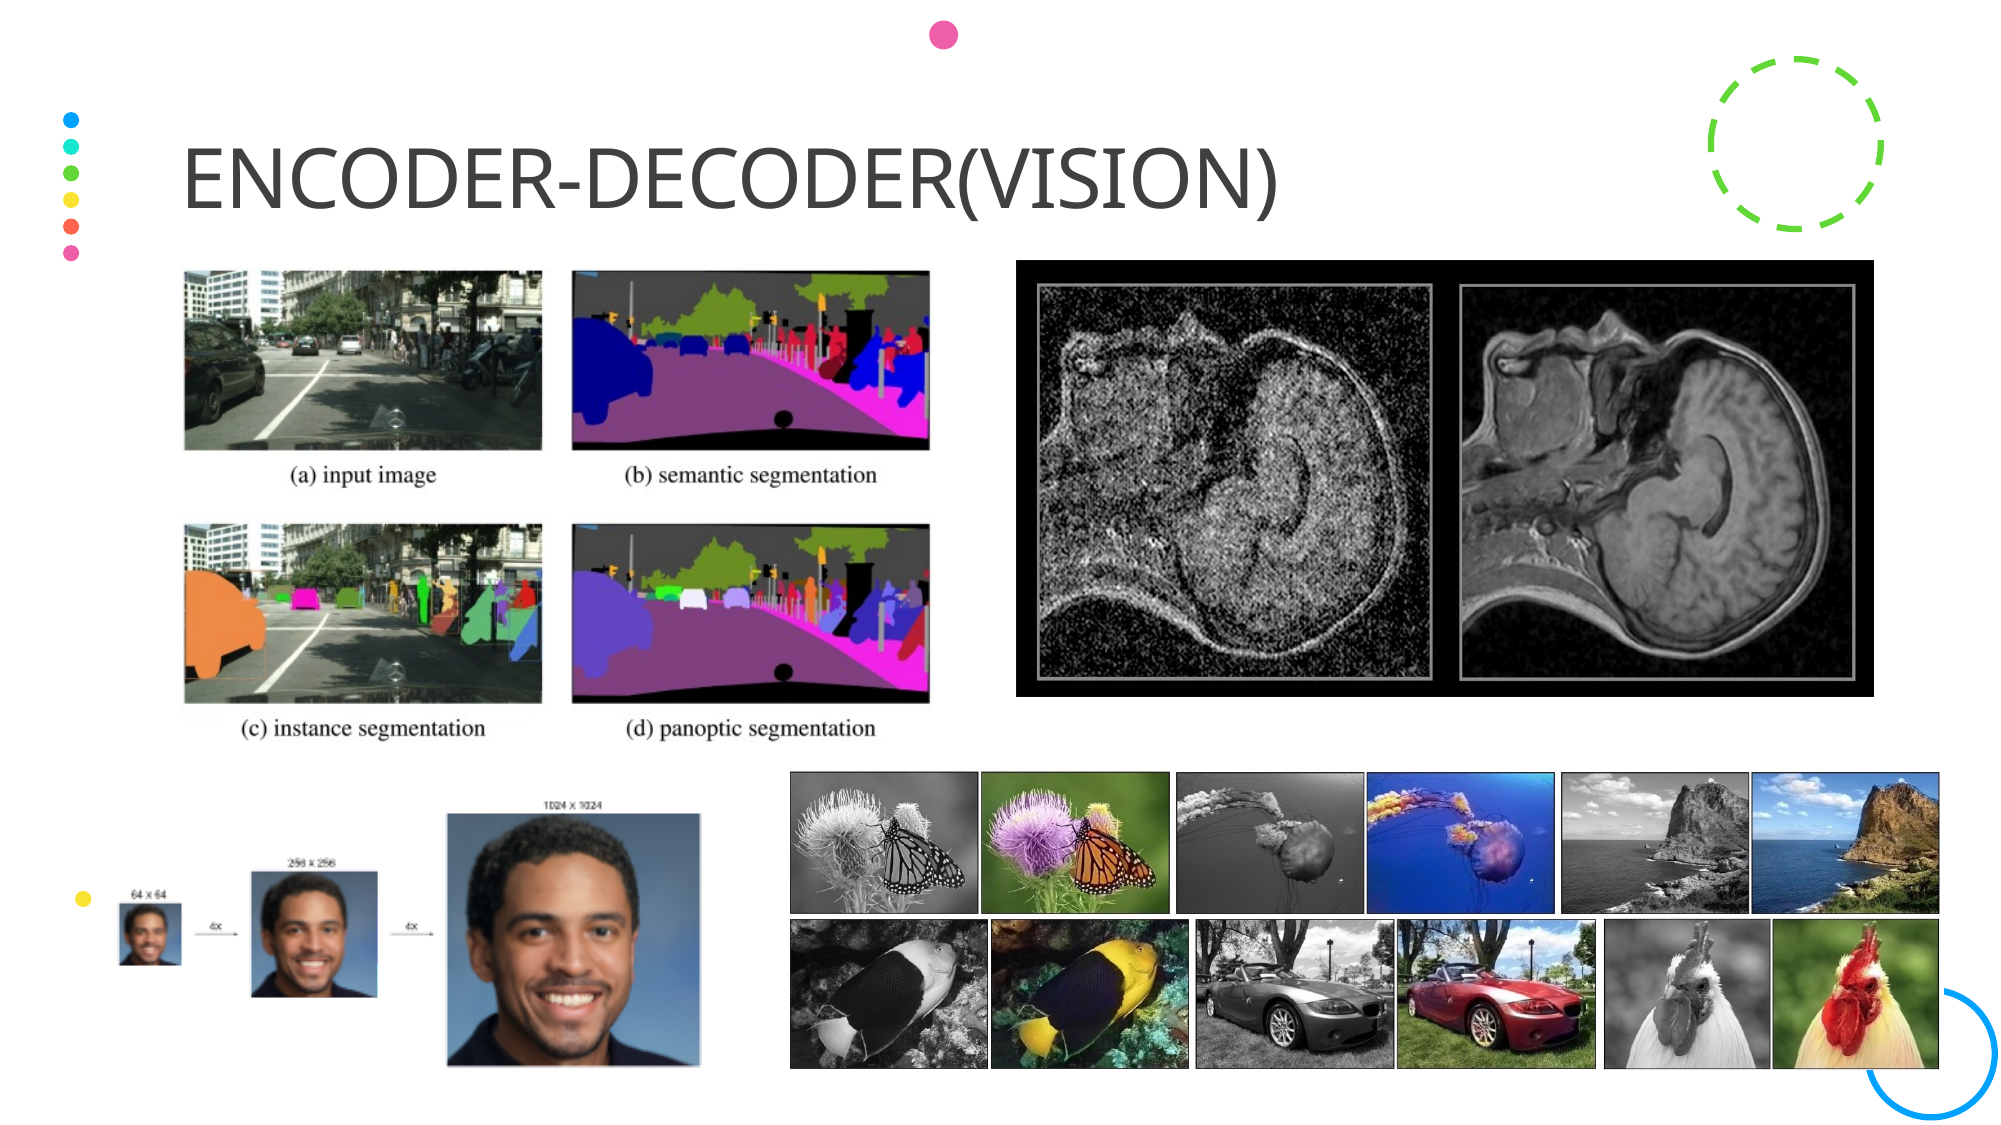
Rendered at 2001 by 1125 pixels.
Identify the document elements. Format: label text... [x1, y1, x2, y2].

picture [786, 767, 1945, 1071]
title ENCODER-DECODER(VISION) [180, 69, 1830, 294]
picture [116, 793, 717, 1091]
picture [179, 267, 935, 744]
picture [1016, 260, 1874, 697]
slide_number 43 [1803, 1078, 1932, 1118]
